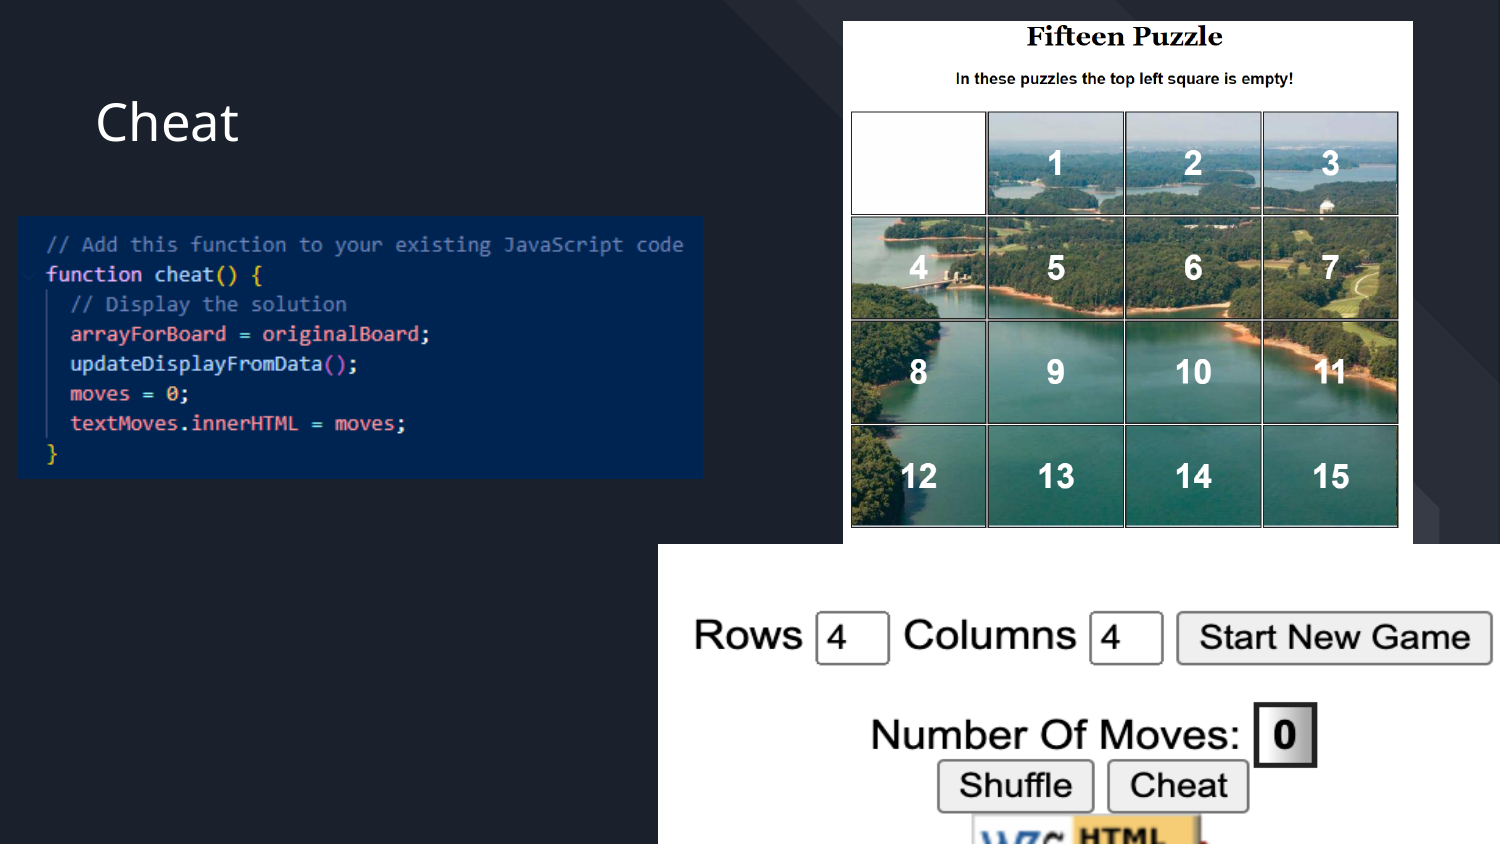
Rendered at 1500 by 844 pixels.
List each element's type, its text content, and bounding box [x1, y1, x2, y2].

picture [658, 21, 1500, 844]
title Cheat [80, 73, 432, 167]
picture [17, 216, 703, 480]
